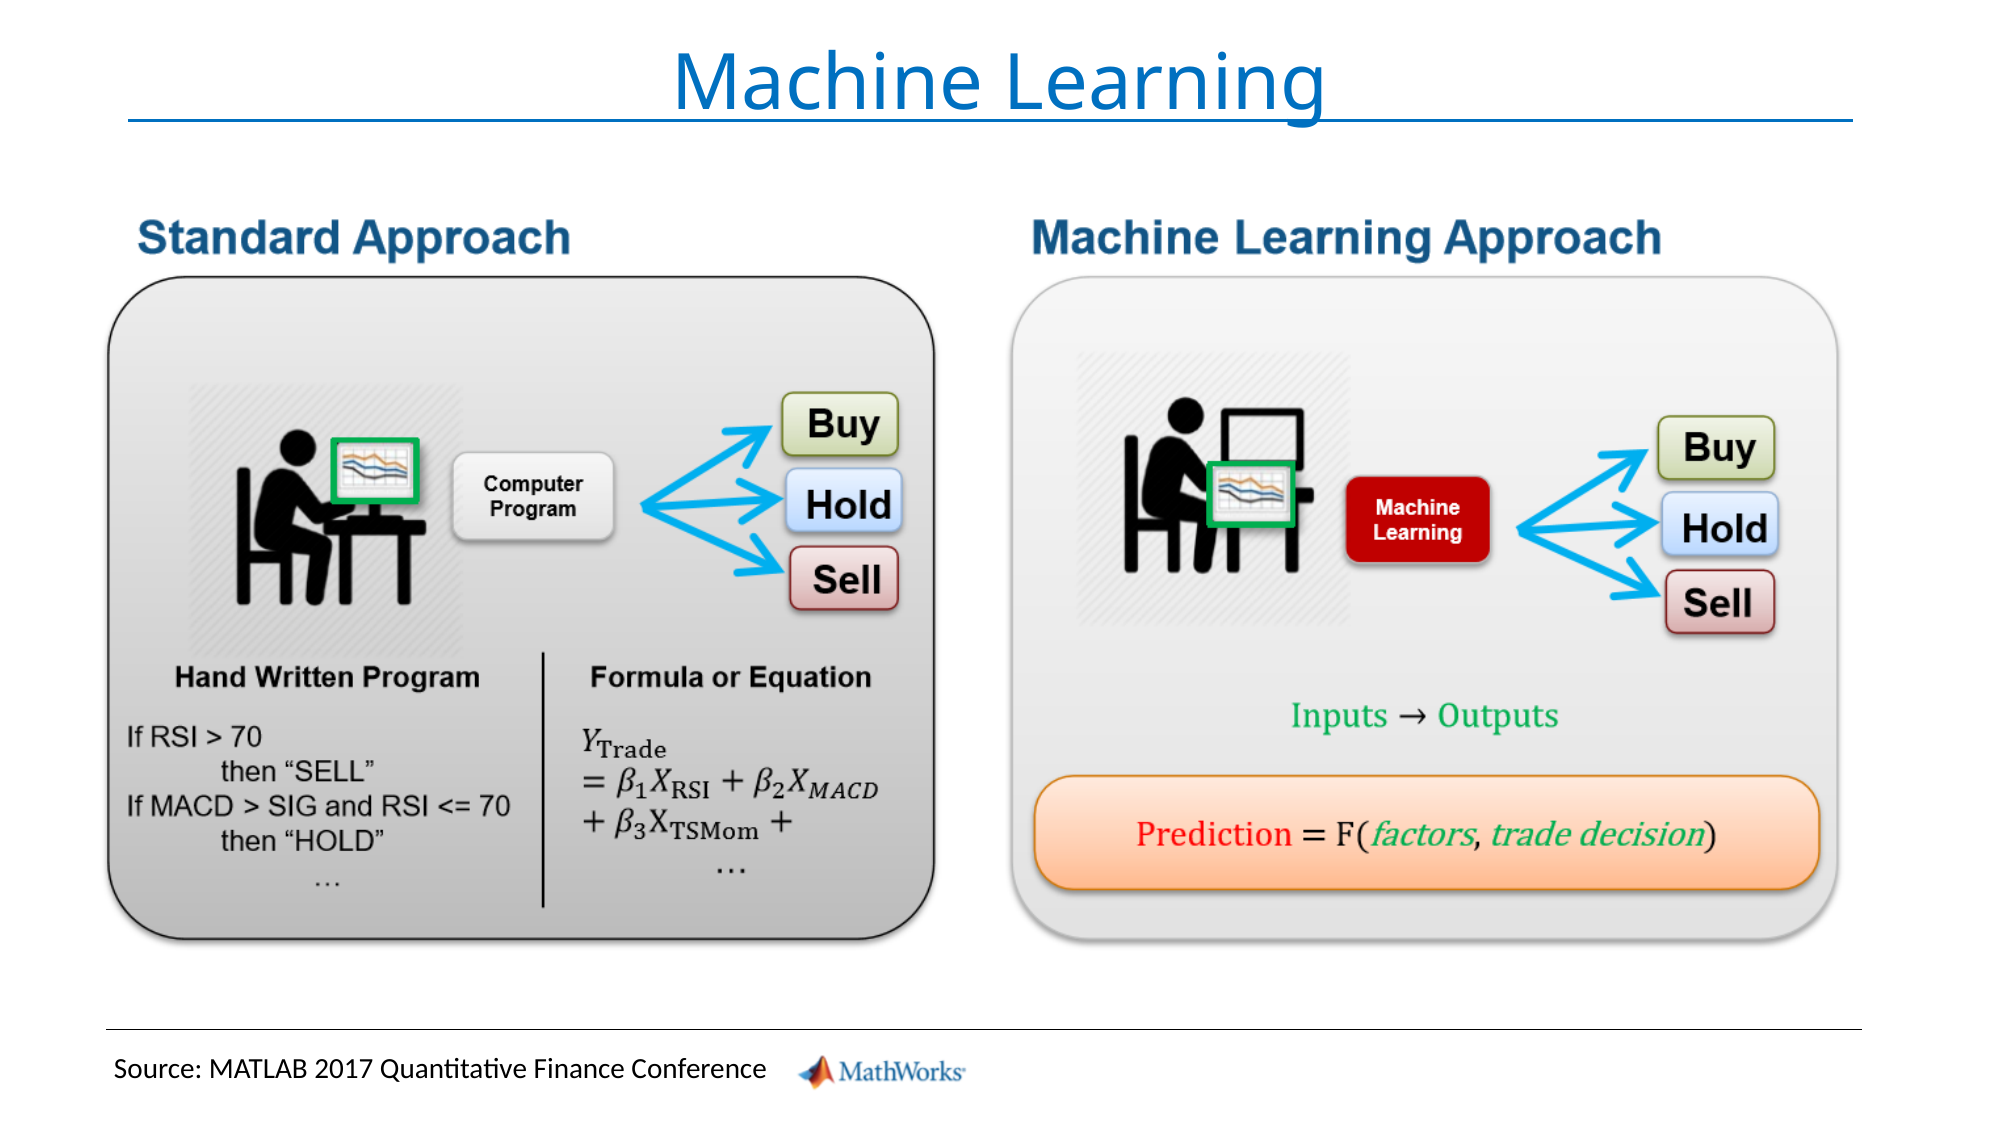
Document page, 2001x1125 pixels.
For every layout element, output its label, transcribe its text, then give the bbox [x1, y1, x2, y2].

picture [68, 171, 1872, 1003]
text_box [99, 1042, 1352, 1095]
title Machine Learning [137, 34, 1863, 135]
